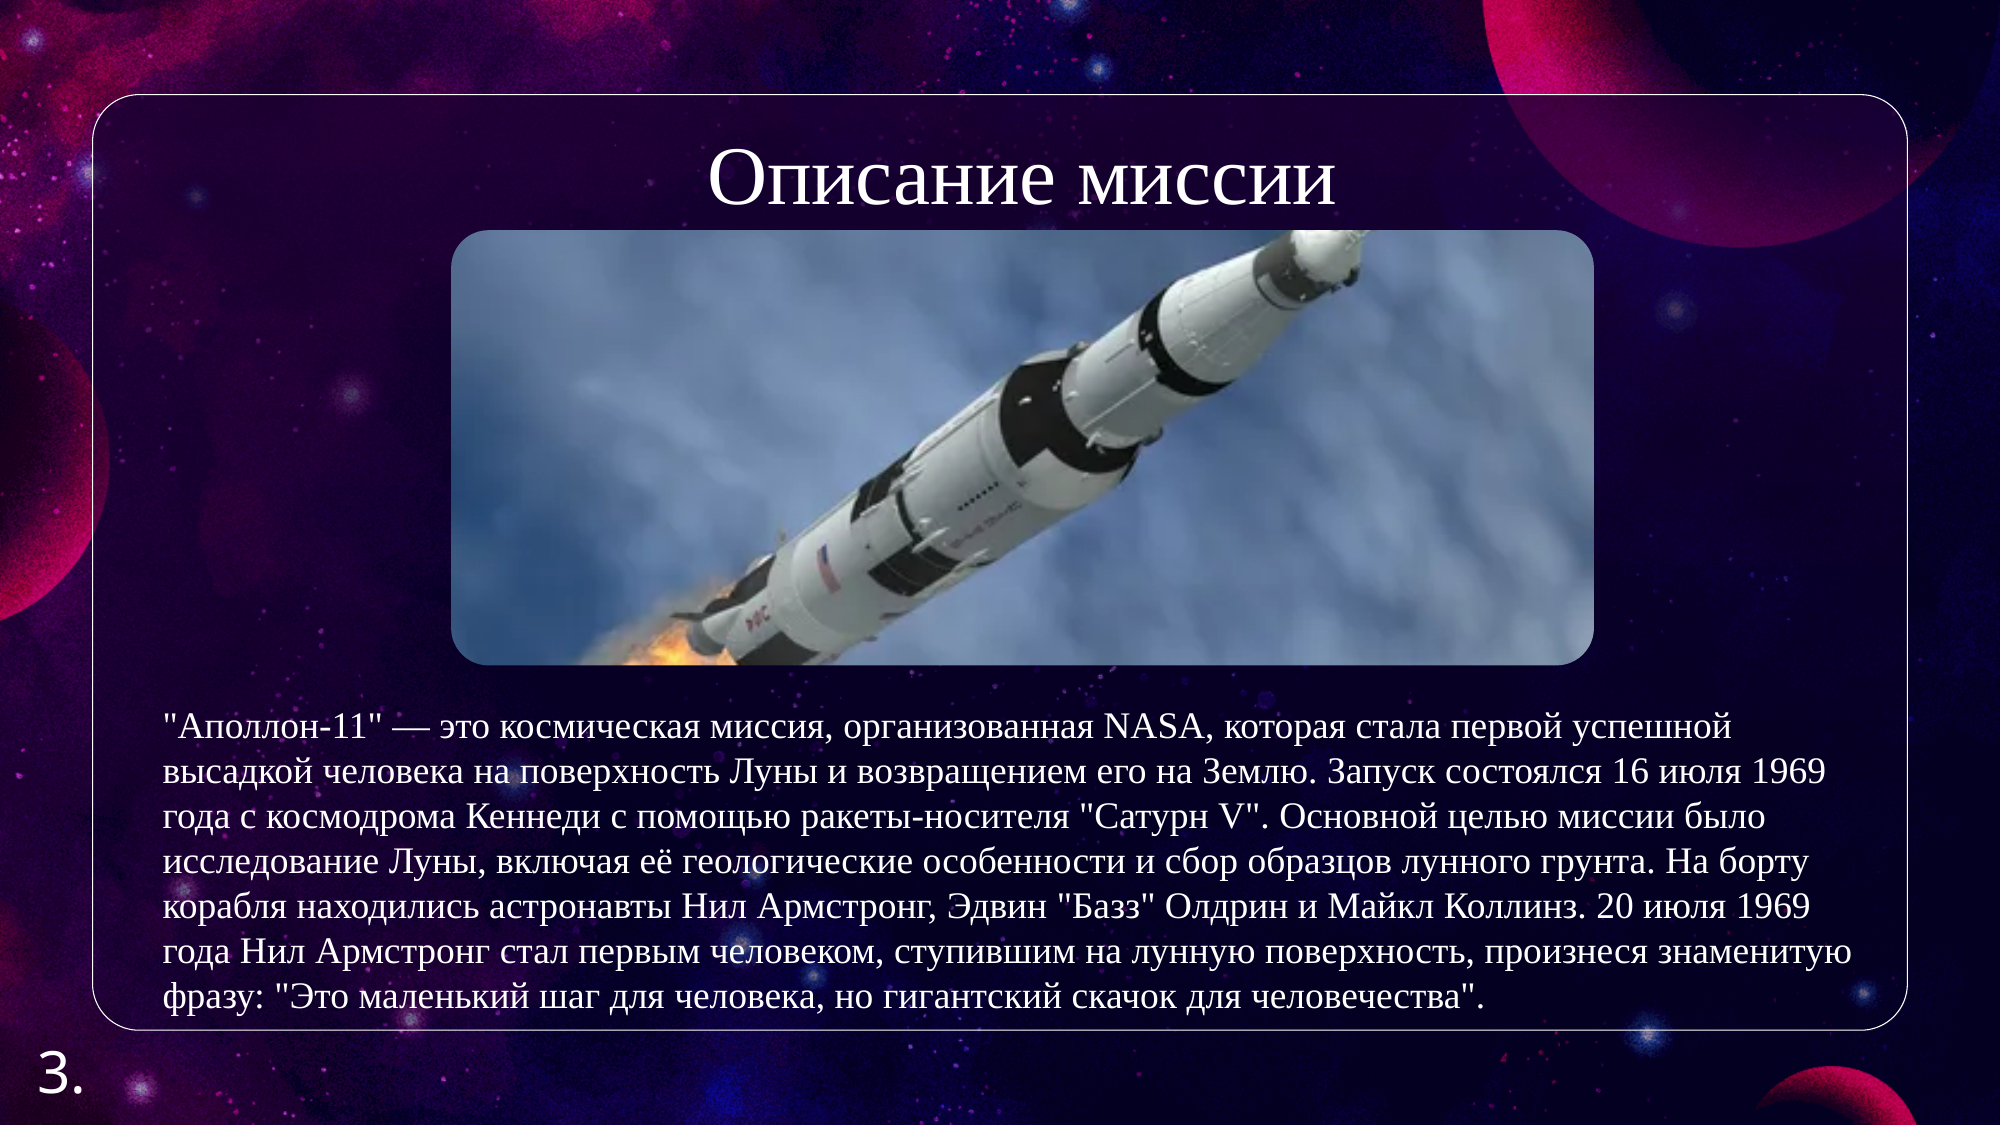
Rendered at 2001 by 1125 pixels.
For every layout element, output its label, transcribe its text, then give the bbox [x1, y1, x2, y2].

text_box Описание миссии [650, 114, 1395, 229]
text_box 3. [22, 1027, 1023, 1113]
text_box "Аполлон-11" — это космическая миссия, организованная NASA, которая стала первой успешной высадкой человека на поверхность Луны и возвращением его на Землю. Запуск состоялся 16 июля 1969 года с космодрома Кеннеди с помощью ракеты-носителя "Сатурн V". Основной целью миссии было исследование Луны, включая её геологические особенности и сбор образцов лунного грунта. На борту корабля находились астронавты Нил Армстронг, Эдвин "Базз" Олдрин и Майкл Коллинз. 20 июля 1969 года Нил Армстронг стал первым человеком, ступившим на лунную поверхность, произнеся знаменитую фразу: "Это маленький шаг для человека, но гигантский скачок для человечества". [147, 694, 1898, 1024]
picture [0, 0, 2000, 1125]
